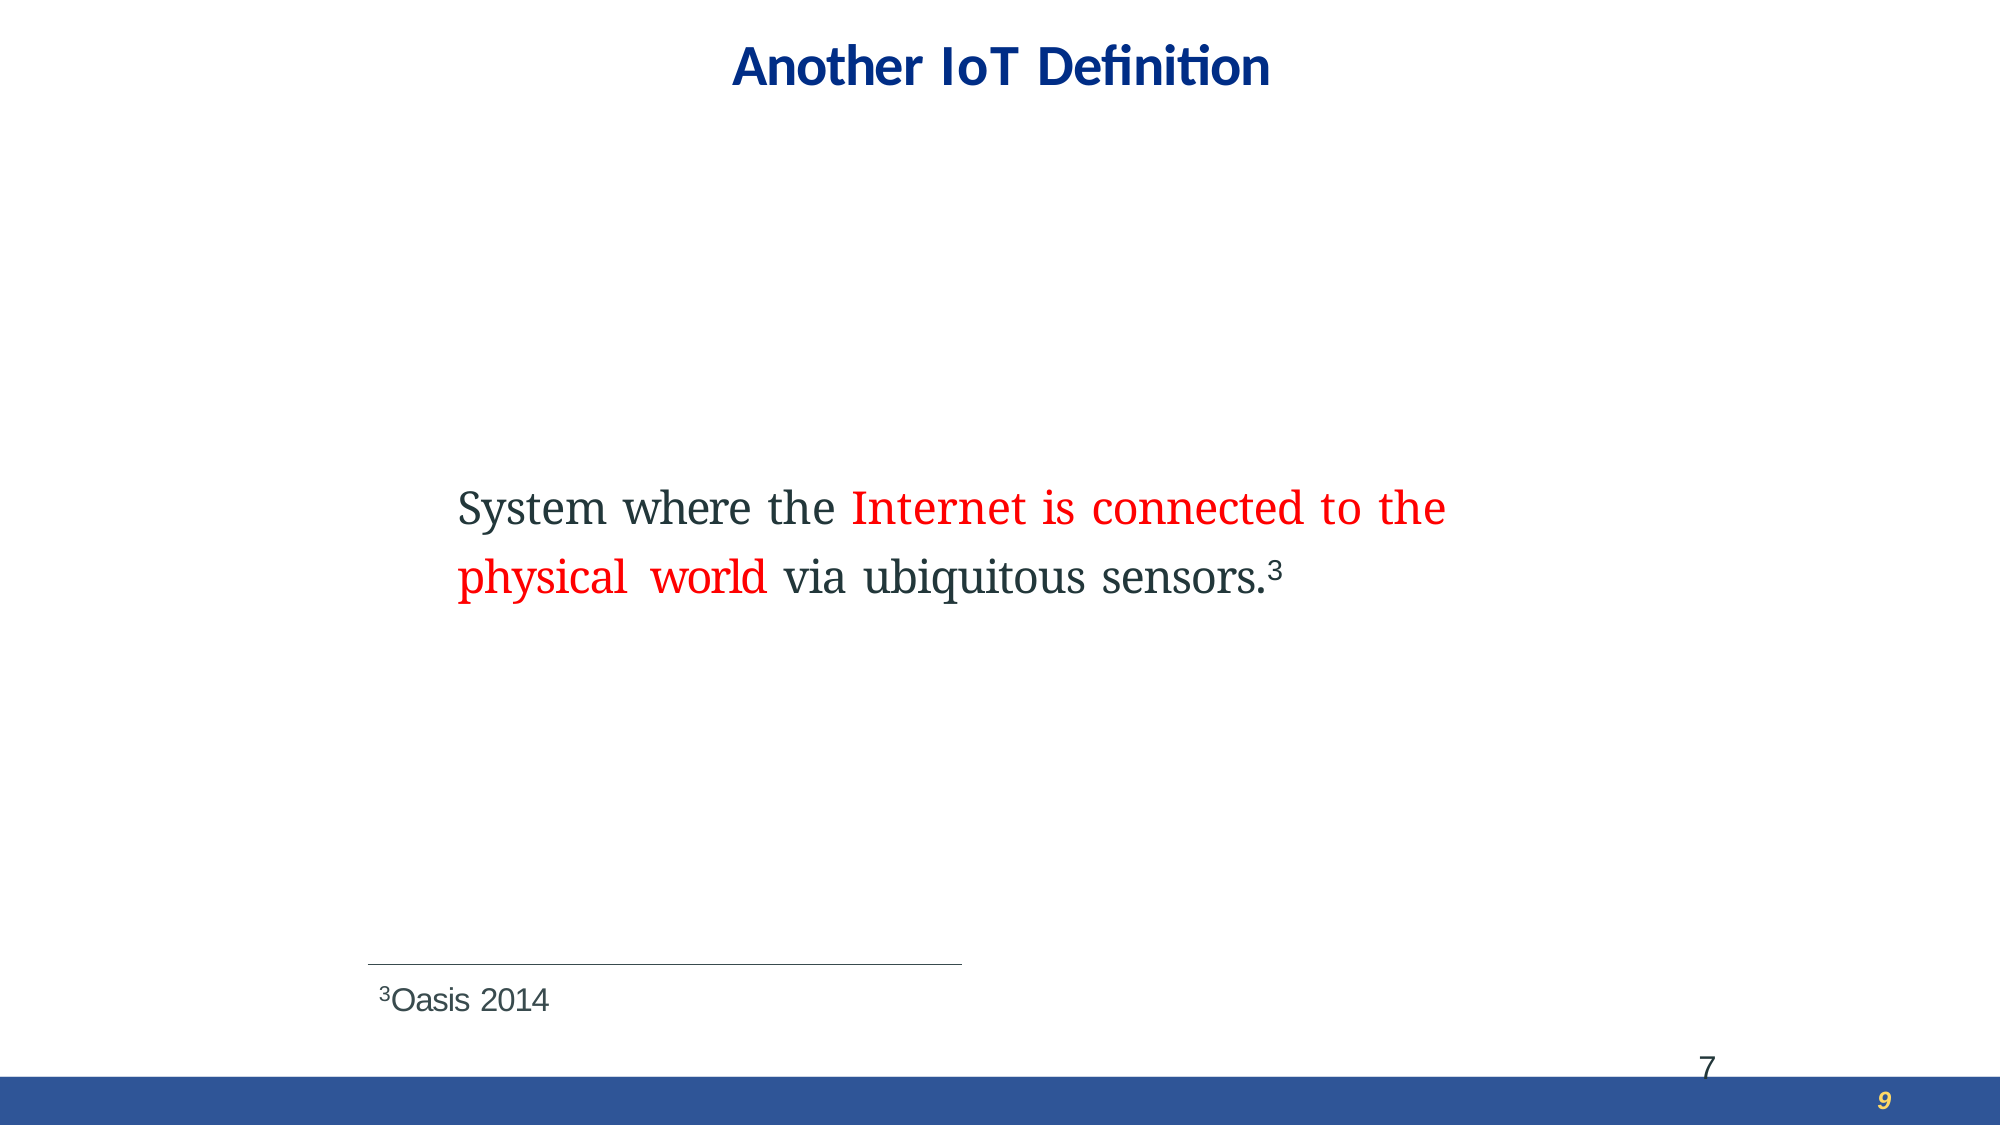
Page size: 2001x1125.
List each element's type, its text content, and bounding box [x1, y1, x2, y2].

text_box System where the Internet is connected to the physical world via ubiquitous sensors.3 [445, 465, 1554, 604]
title Another IoT Definition [137, 0, 1863, 156]
text_box 7 [1694, 1037, 1720, 1086]
text_box 3Oasis 2014 [374, 963, 558, 1019]
